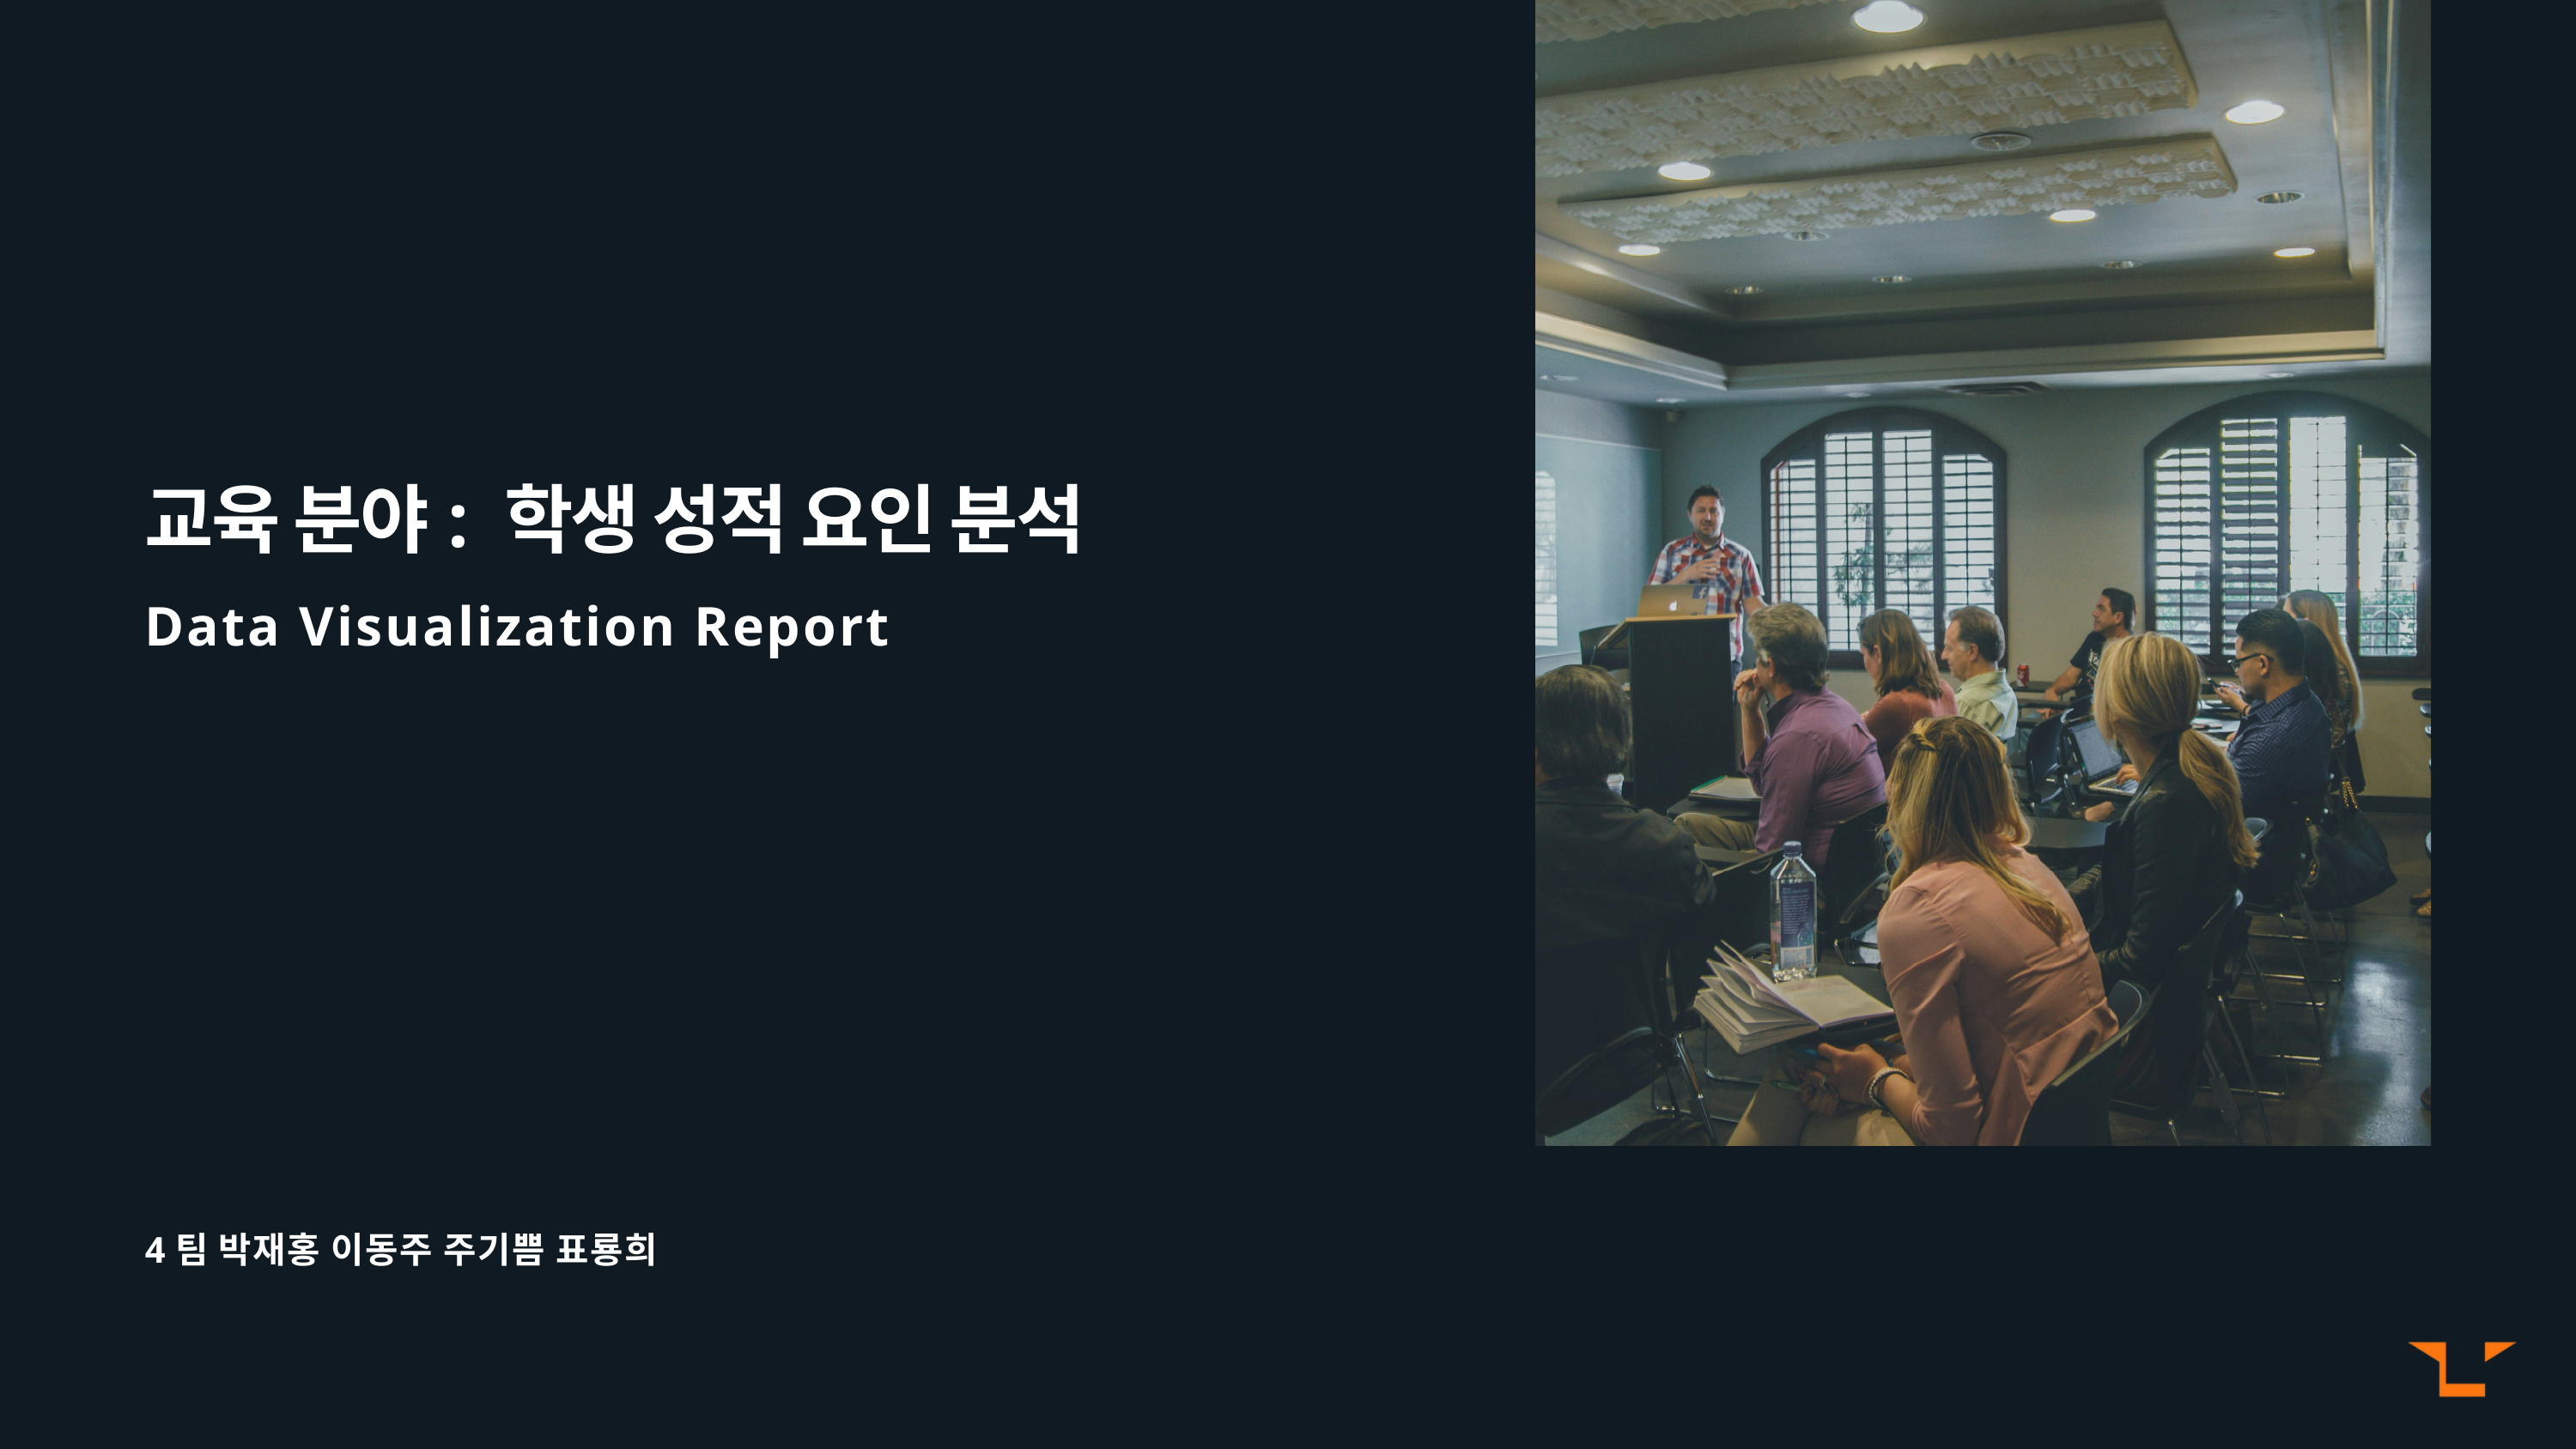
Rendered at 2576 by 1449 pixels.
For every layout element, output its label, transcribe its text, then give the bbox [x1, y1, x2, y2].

text_box 교육 분야: 학생 성적 요인 분석 [144, 465, 1167, 562]
text_box [1535, 0, 2432, 1146]
text_box [2383, 1290, 2542, 1449]
text_box Data Visualization Report [144, 592, 969, 658]
text_box 4팀 박재홍 이동주 주기쁨 표룡희 [144, 1227, 933, 1270]
